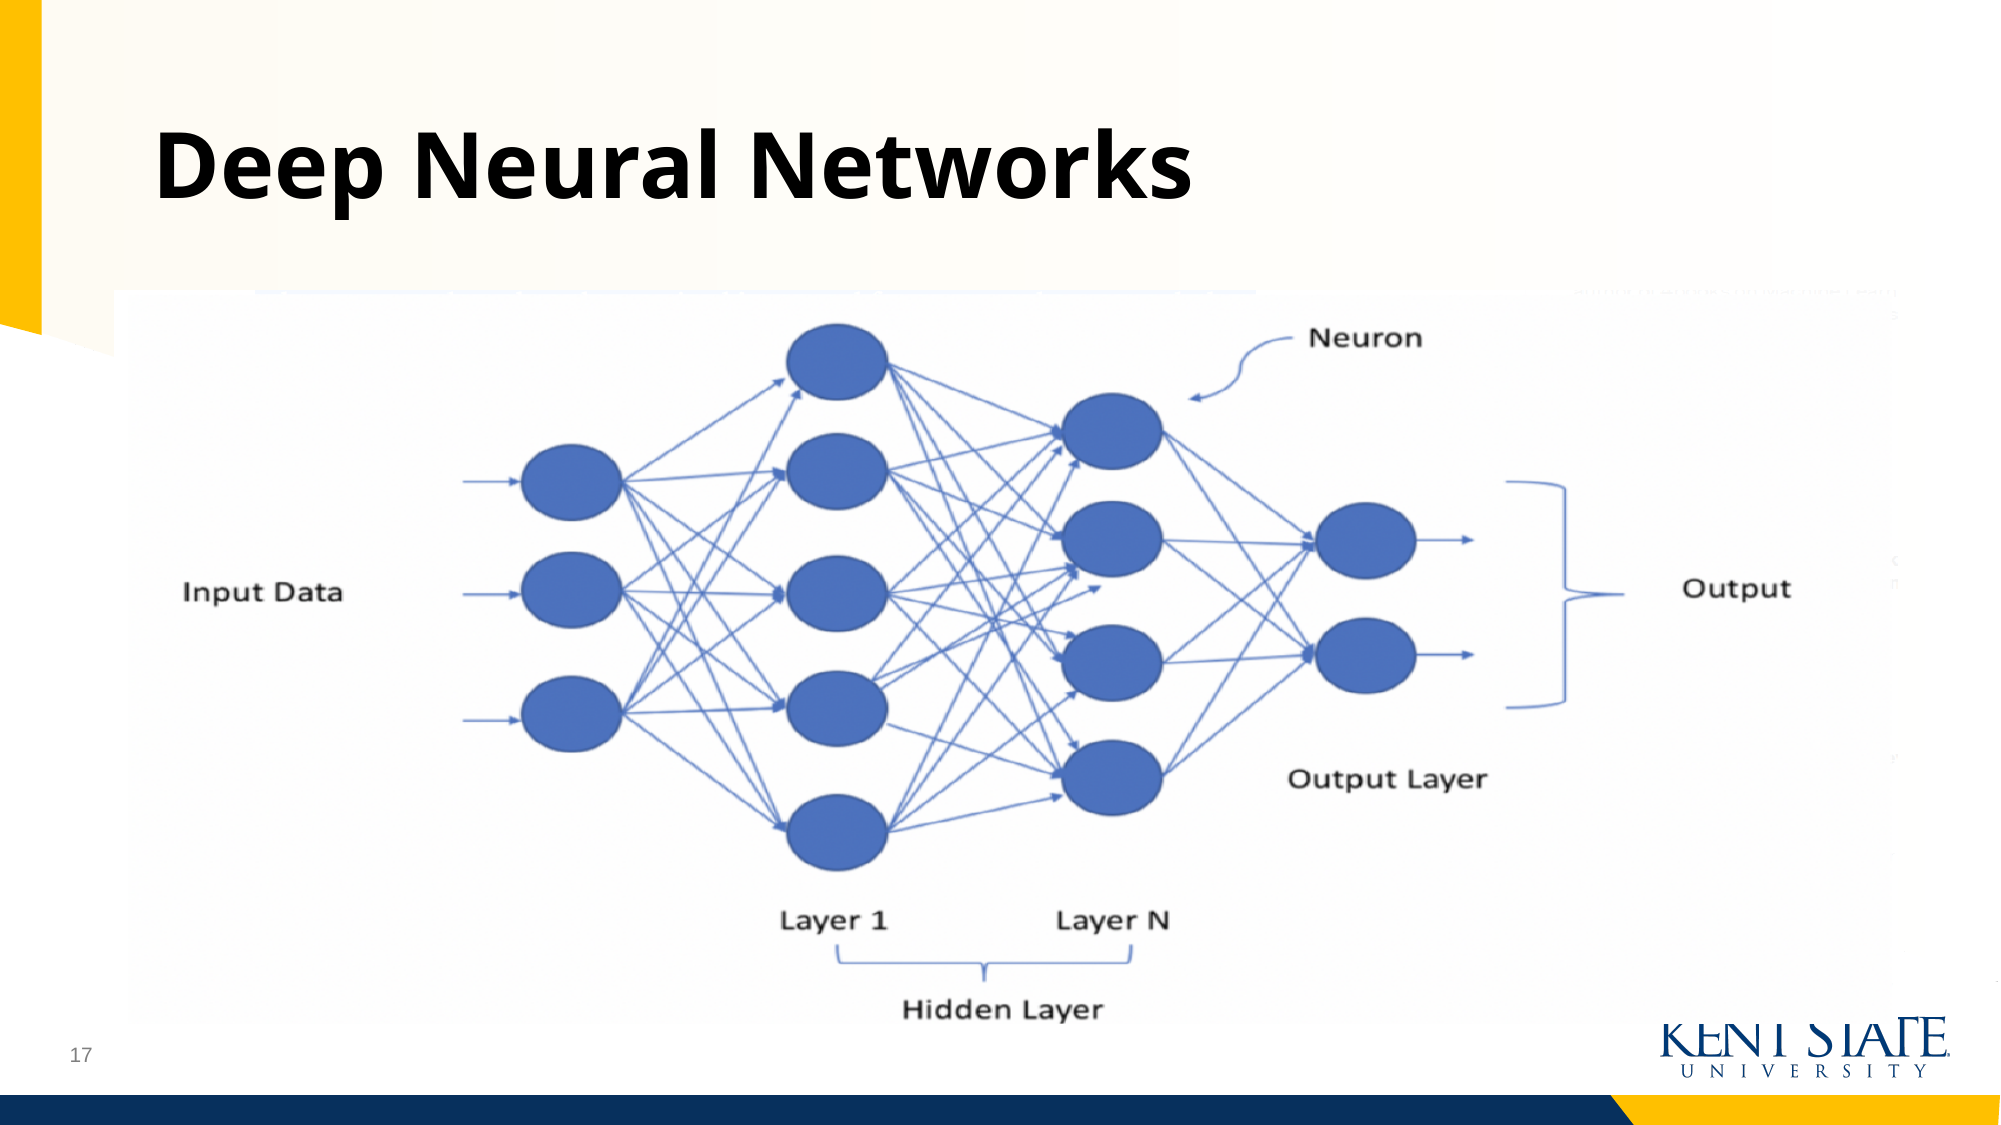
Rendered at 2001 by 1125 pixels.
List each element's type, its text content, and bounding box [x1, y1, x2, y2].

picture [41, 0, 2000, 1078]
title Deep Neural Networks [137, 59, 1863, 278]
